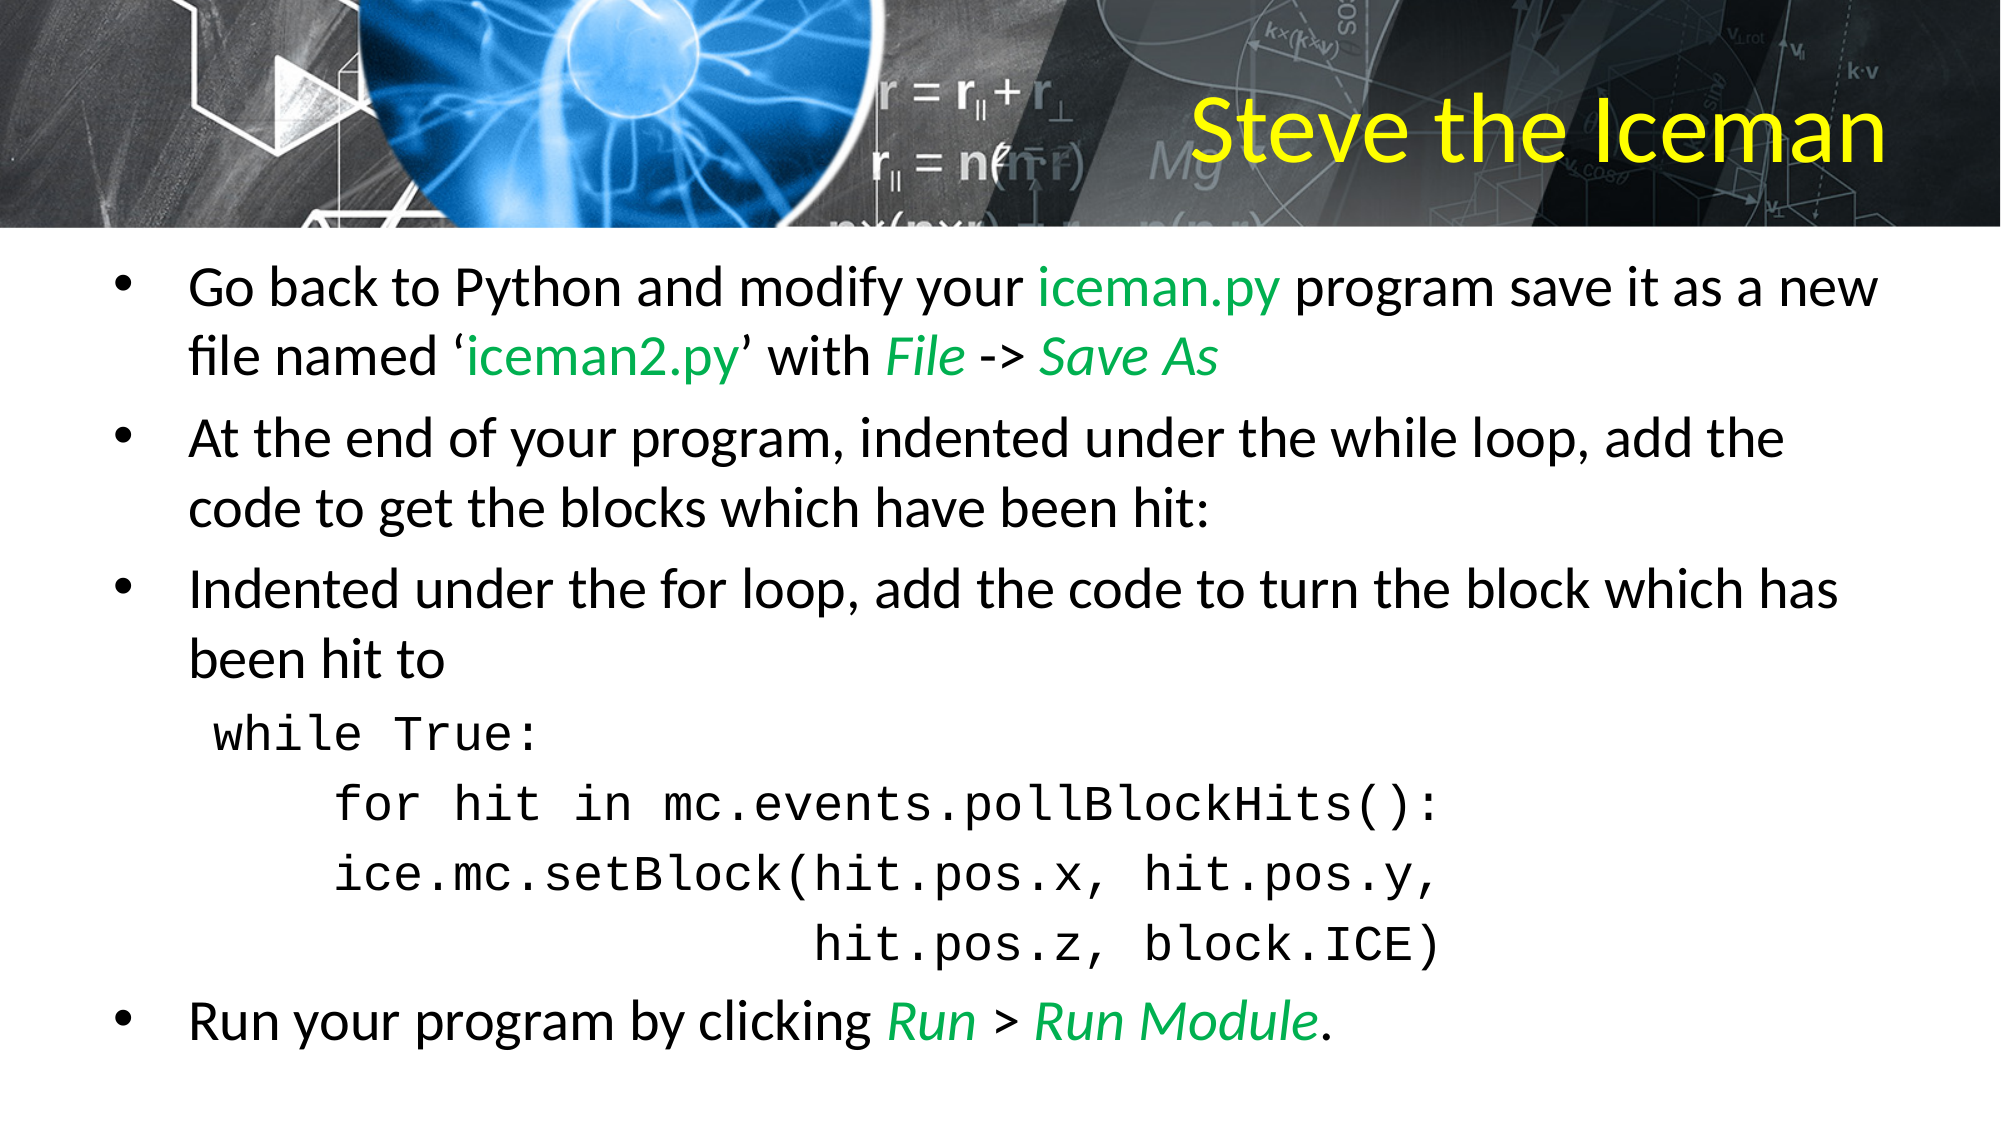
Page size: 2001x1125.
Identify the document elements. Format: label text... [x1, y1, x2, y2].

title Steve the Iceman [98, 39, 1905, 207]
list Go back to Python and modify your iceman.py program save it as a new file named ‘iceman2.py’ with File -> Save As At the end of your program, indented under the while loop, add the code to get the blocks which have been hit: Indented under the for loop, add the code to turn the block which has been hit to while True: for hit in mc.events.pollBlockHits(): ice.mc.setBlock(hit.pos.x, hit.pos.y, hit.pos.z, block.ICE) Run your program by clicking Run > Run Module. [98, 240, 1905, 1064]
picture [0, 0, 2001, 1125]
